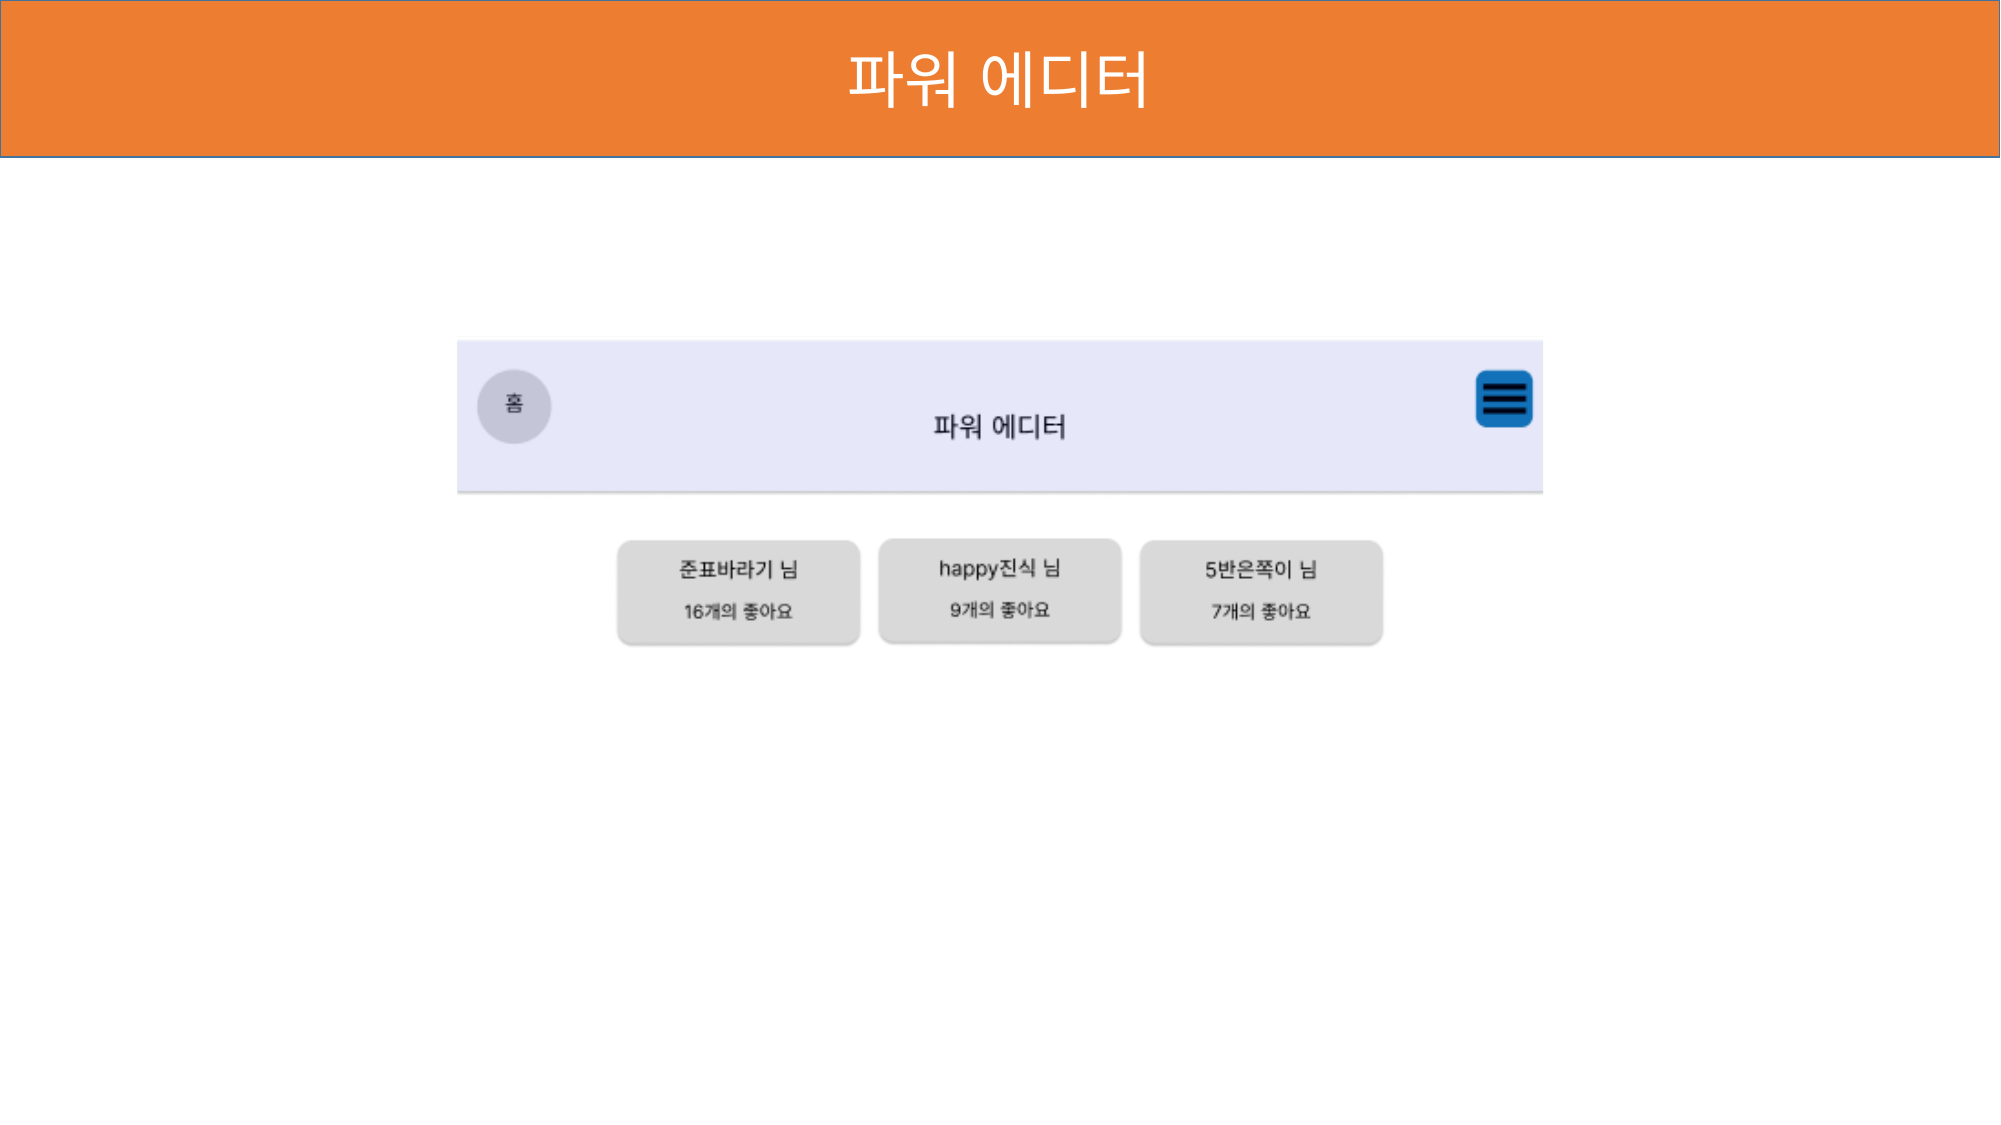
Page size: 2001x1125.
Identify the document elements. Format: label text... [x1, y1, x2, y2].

text_box 파워 에디터 [0, 0, 2000, 158]
picture [456, 336, 1544, 945]
